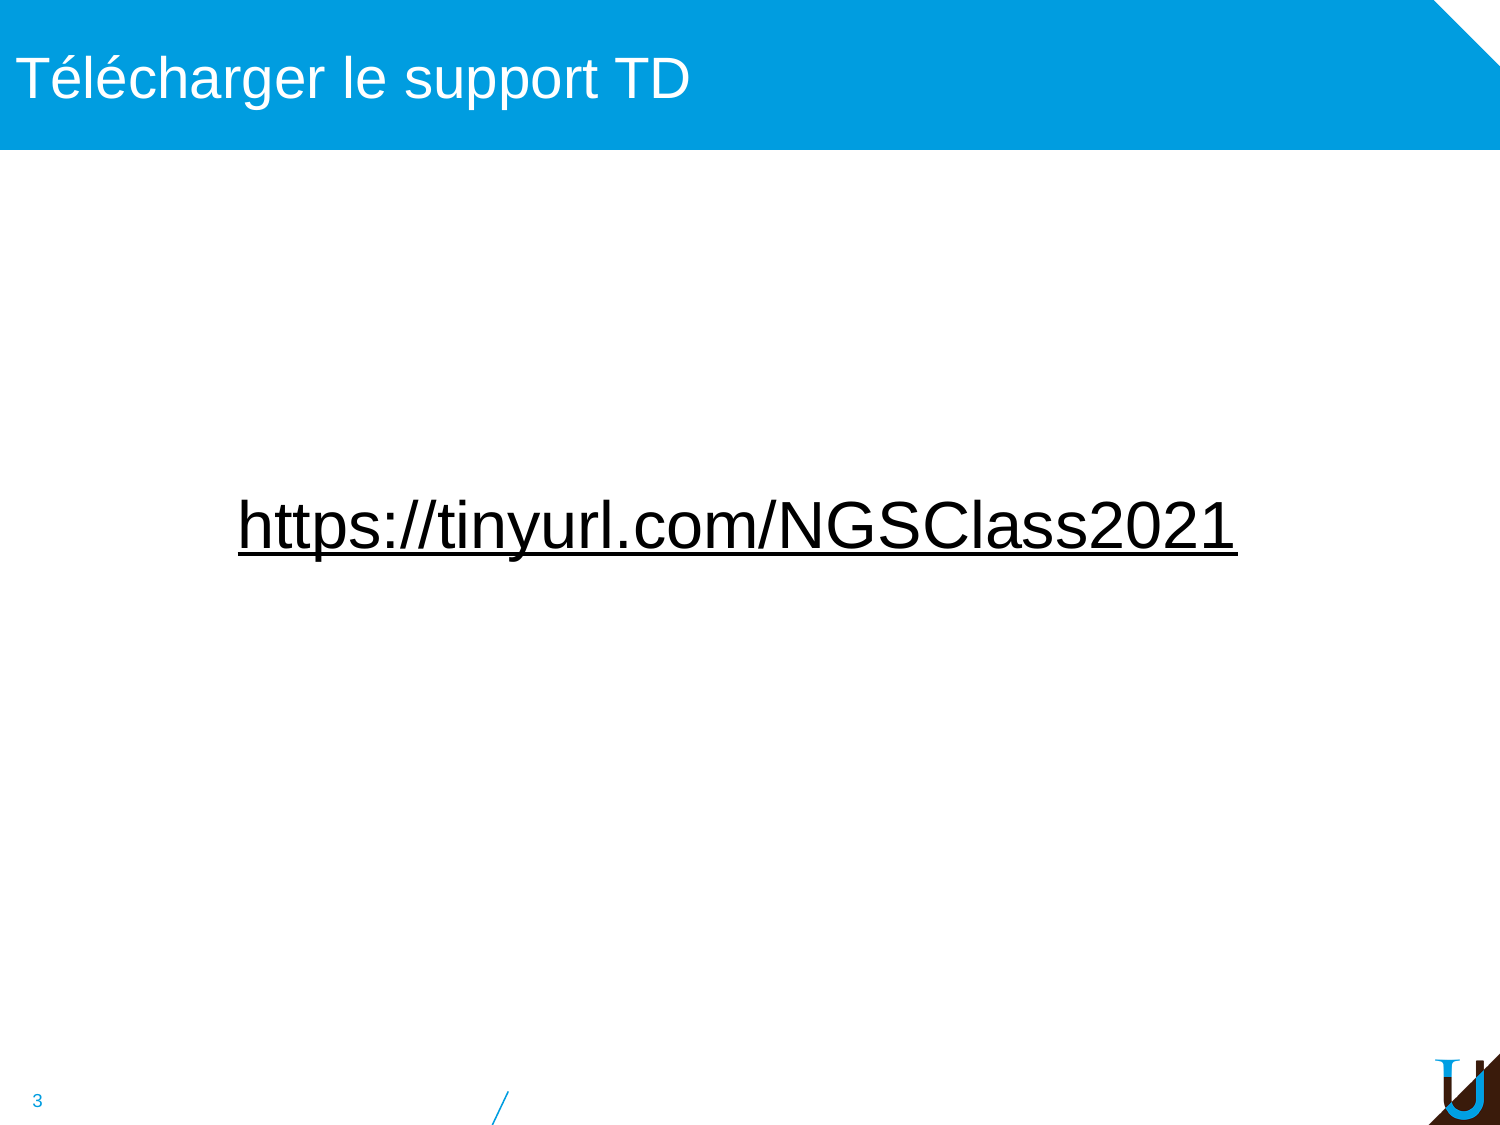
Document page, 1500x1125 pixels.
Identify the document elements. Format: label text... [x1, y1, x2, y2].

slide_number 3 [0, 1074, 75, 1125]
picture [1425, 1050, 1500, 1125]
title Télécharger le support TD [0, 0, 1425, 150]
list https://tinyurl.com/NGSClass2021 [205, 466, 1295, 564]
